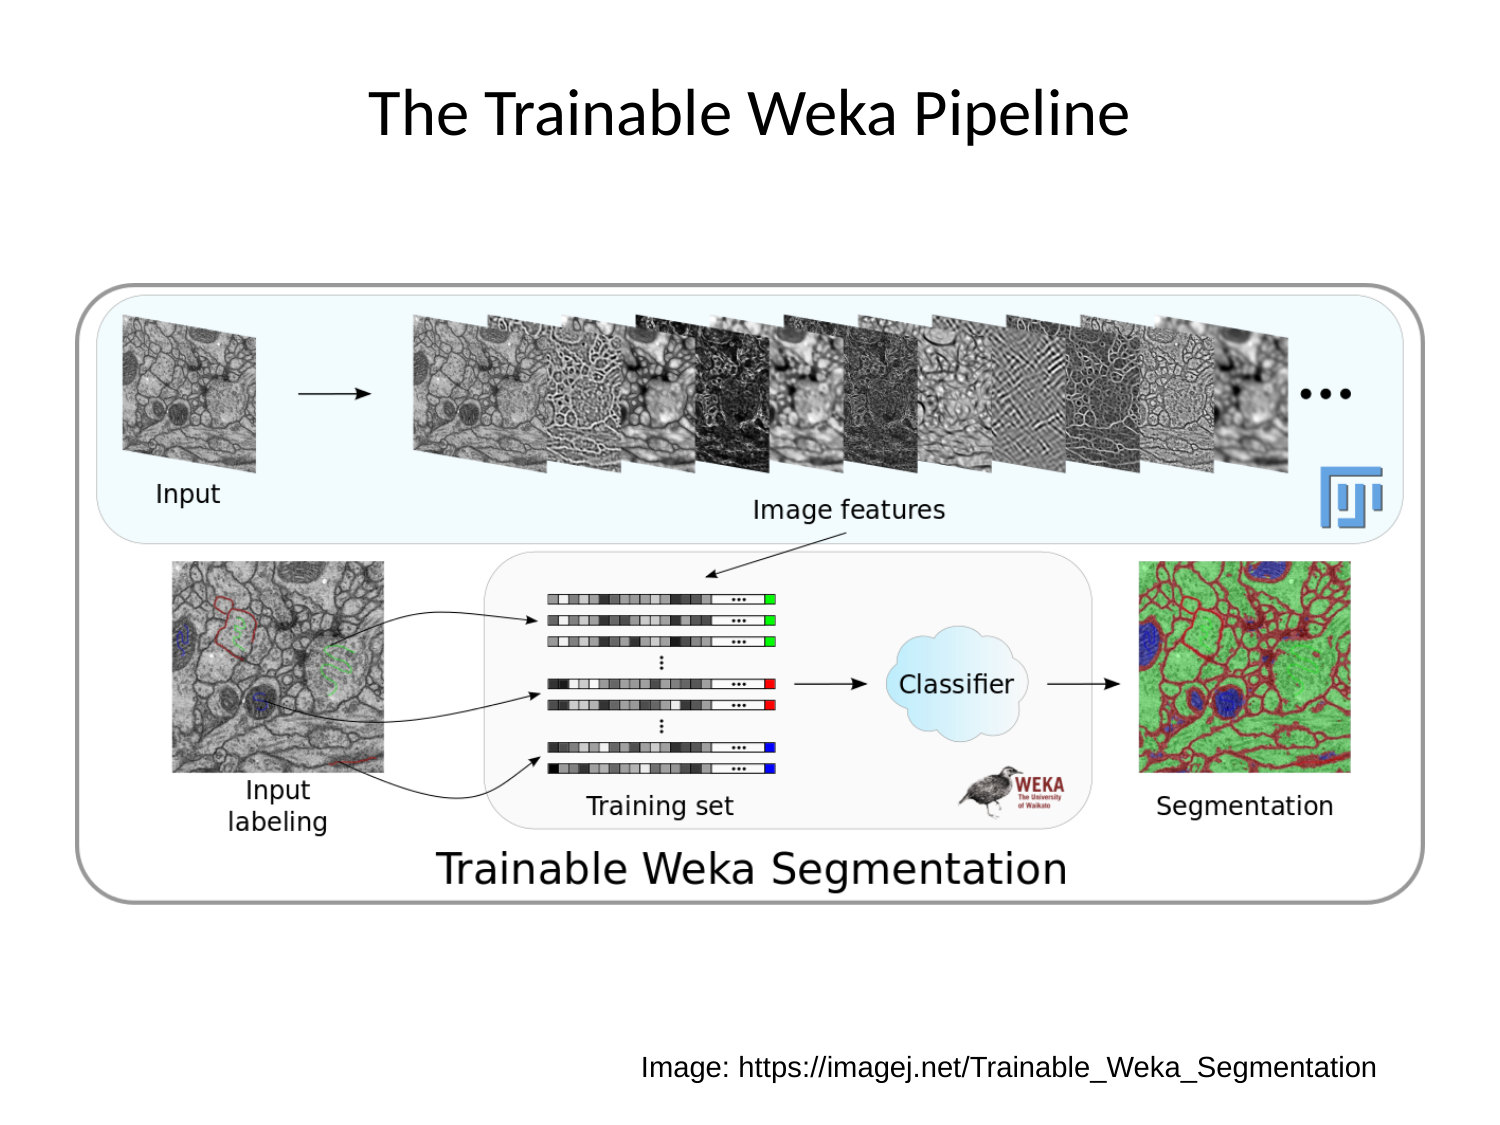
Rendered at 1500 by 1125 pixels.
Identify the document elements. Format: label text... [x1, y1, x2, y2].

text_box Image: https://imagej.net/Trainable_Weka_Segmentation [625, 1040, 1500, 1091]
picture [74, 283, 1425, 906]
text_box The Trainable Weka Pipeline [75, 45, 1425, 172]
